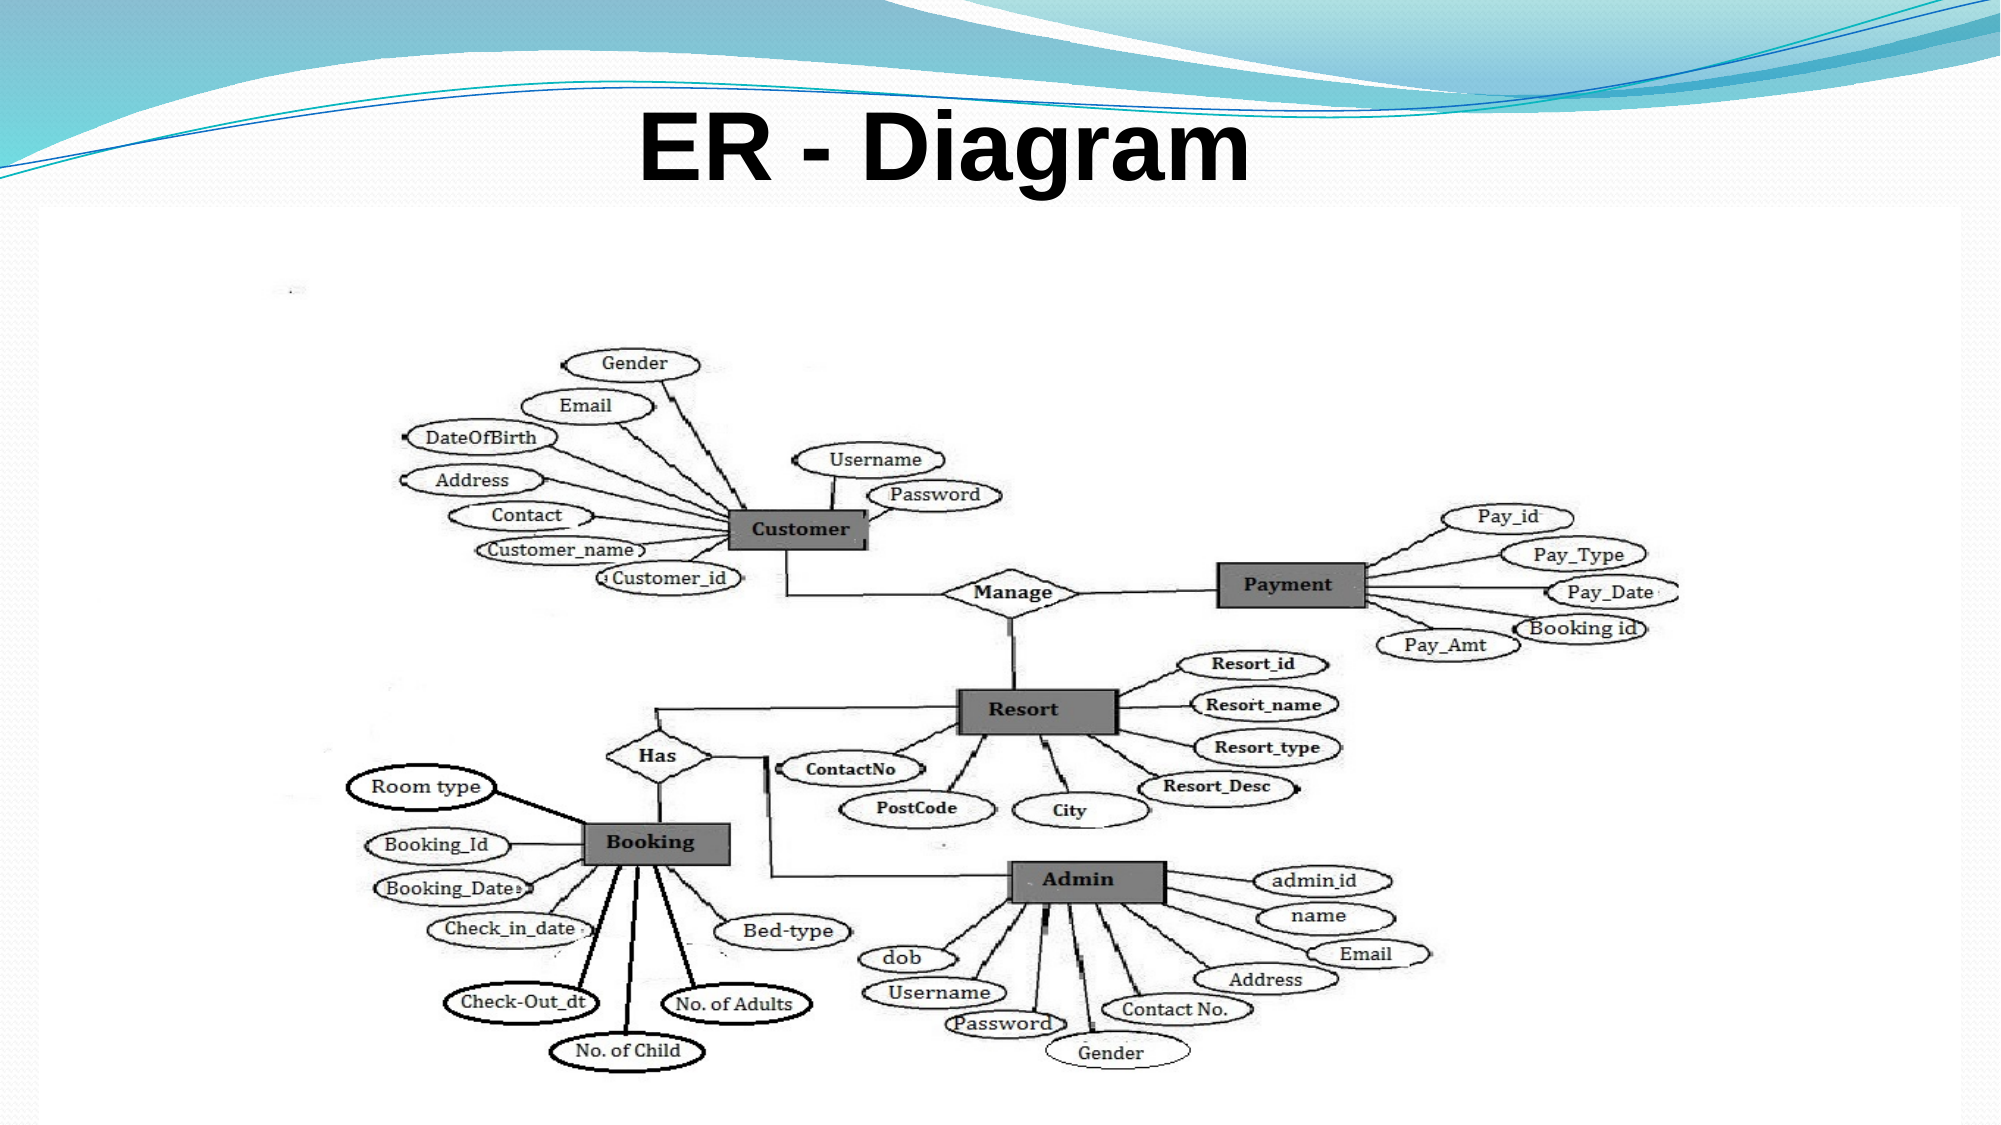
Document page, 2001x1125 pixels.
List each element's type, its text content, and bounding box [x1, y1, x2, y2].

text_box ER - Diagram [240, 75, 1651, 206]
picture [39, 207, 1961, 1125]
